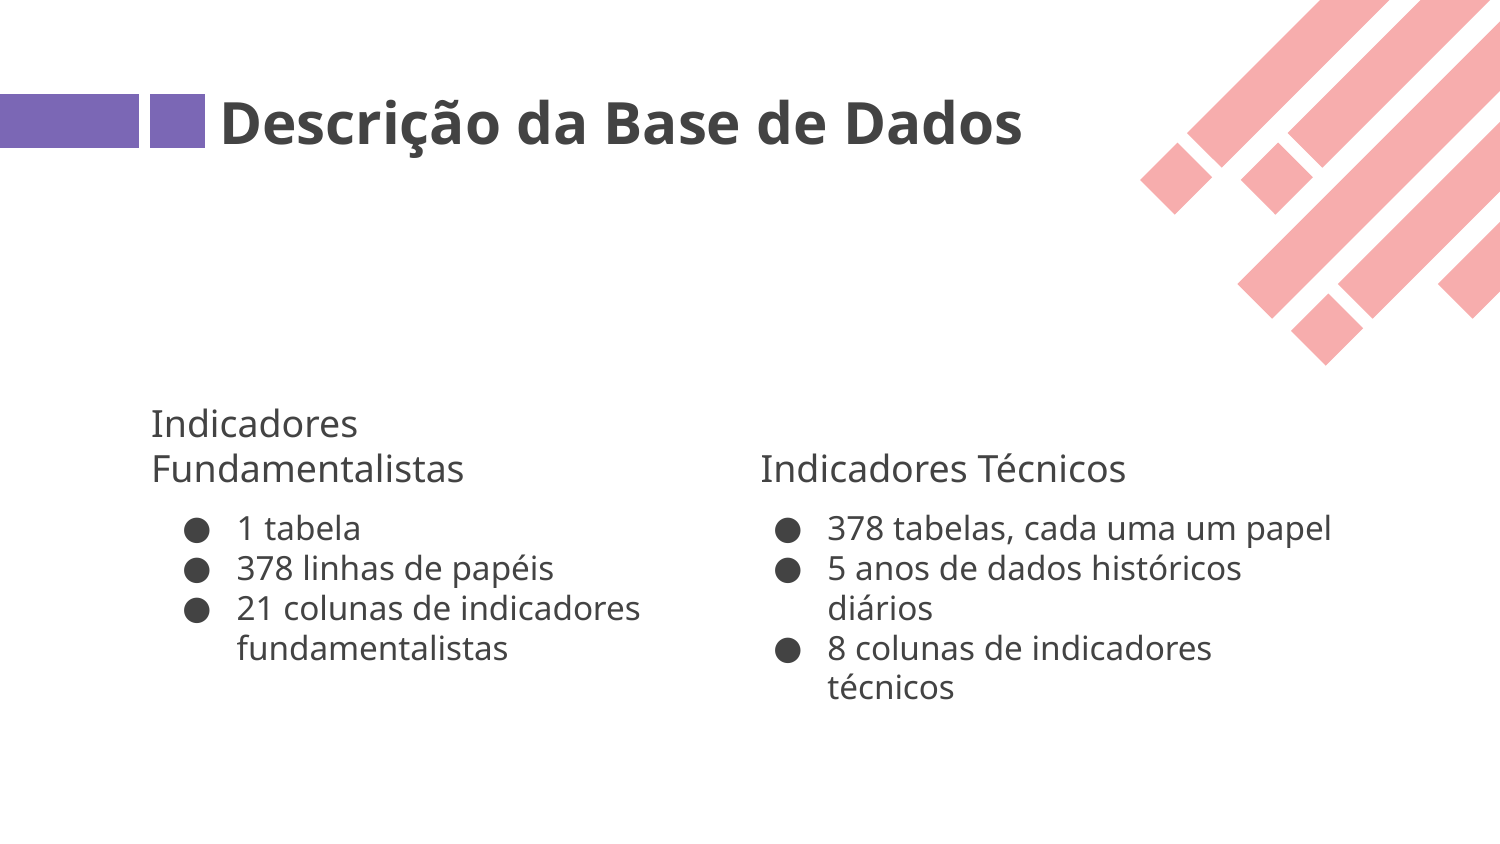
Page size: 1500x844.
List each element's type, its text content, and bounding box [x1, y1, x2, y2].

title Descrição da Base de Dados [204, 85, 1222, 156]
subtitle 378 tabelas, cada uma um papel 5 anos de dados históricos diários 8 colunas de indicadores técnicos [737, 492, 1364, 663]
subtitle Indicadores Fundamentalistas [136, 421, 536, 505]
subtitle Indicadores Técnicos [745, 421, 1146, 492]
subtitle 1 tabela 378 linhas de papéis 21 colunas de indicadores fundamentalistas [146, 492, 737, 663]
